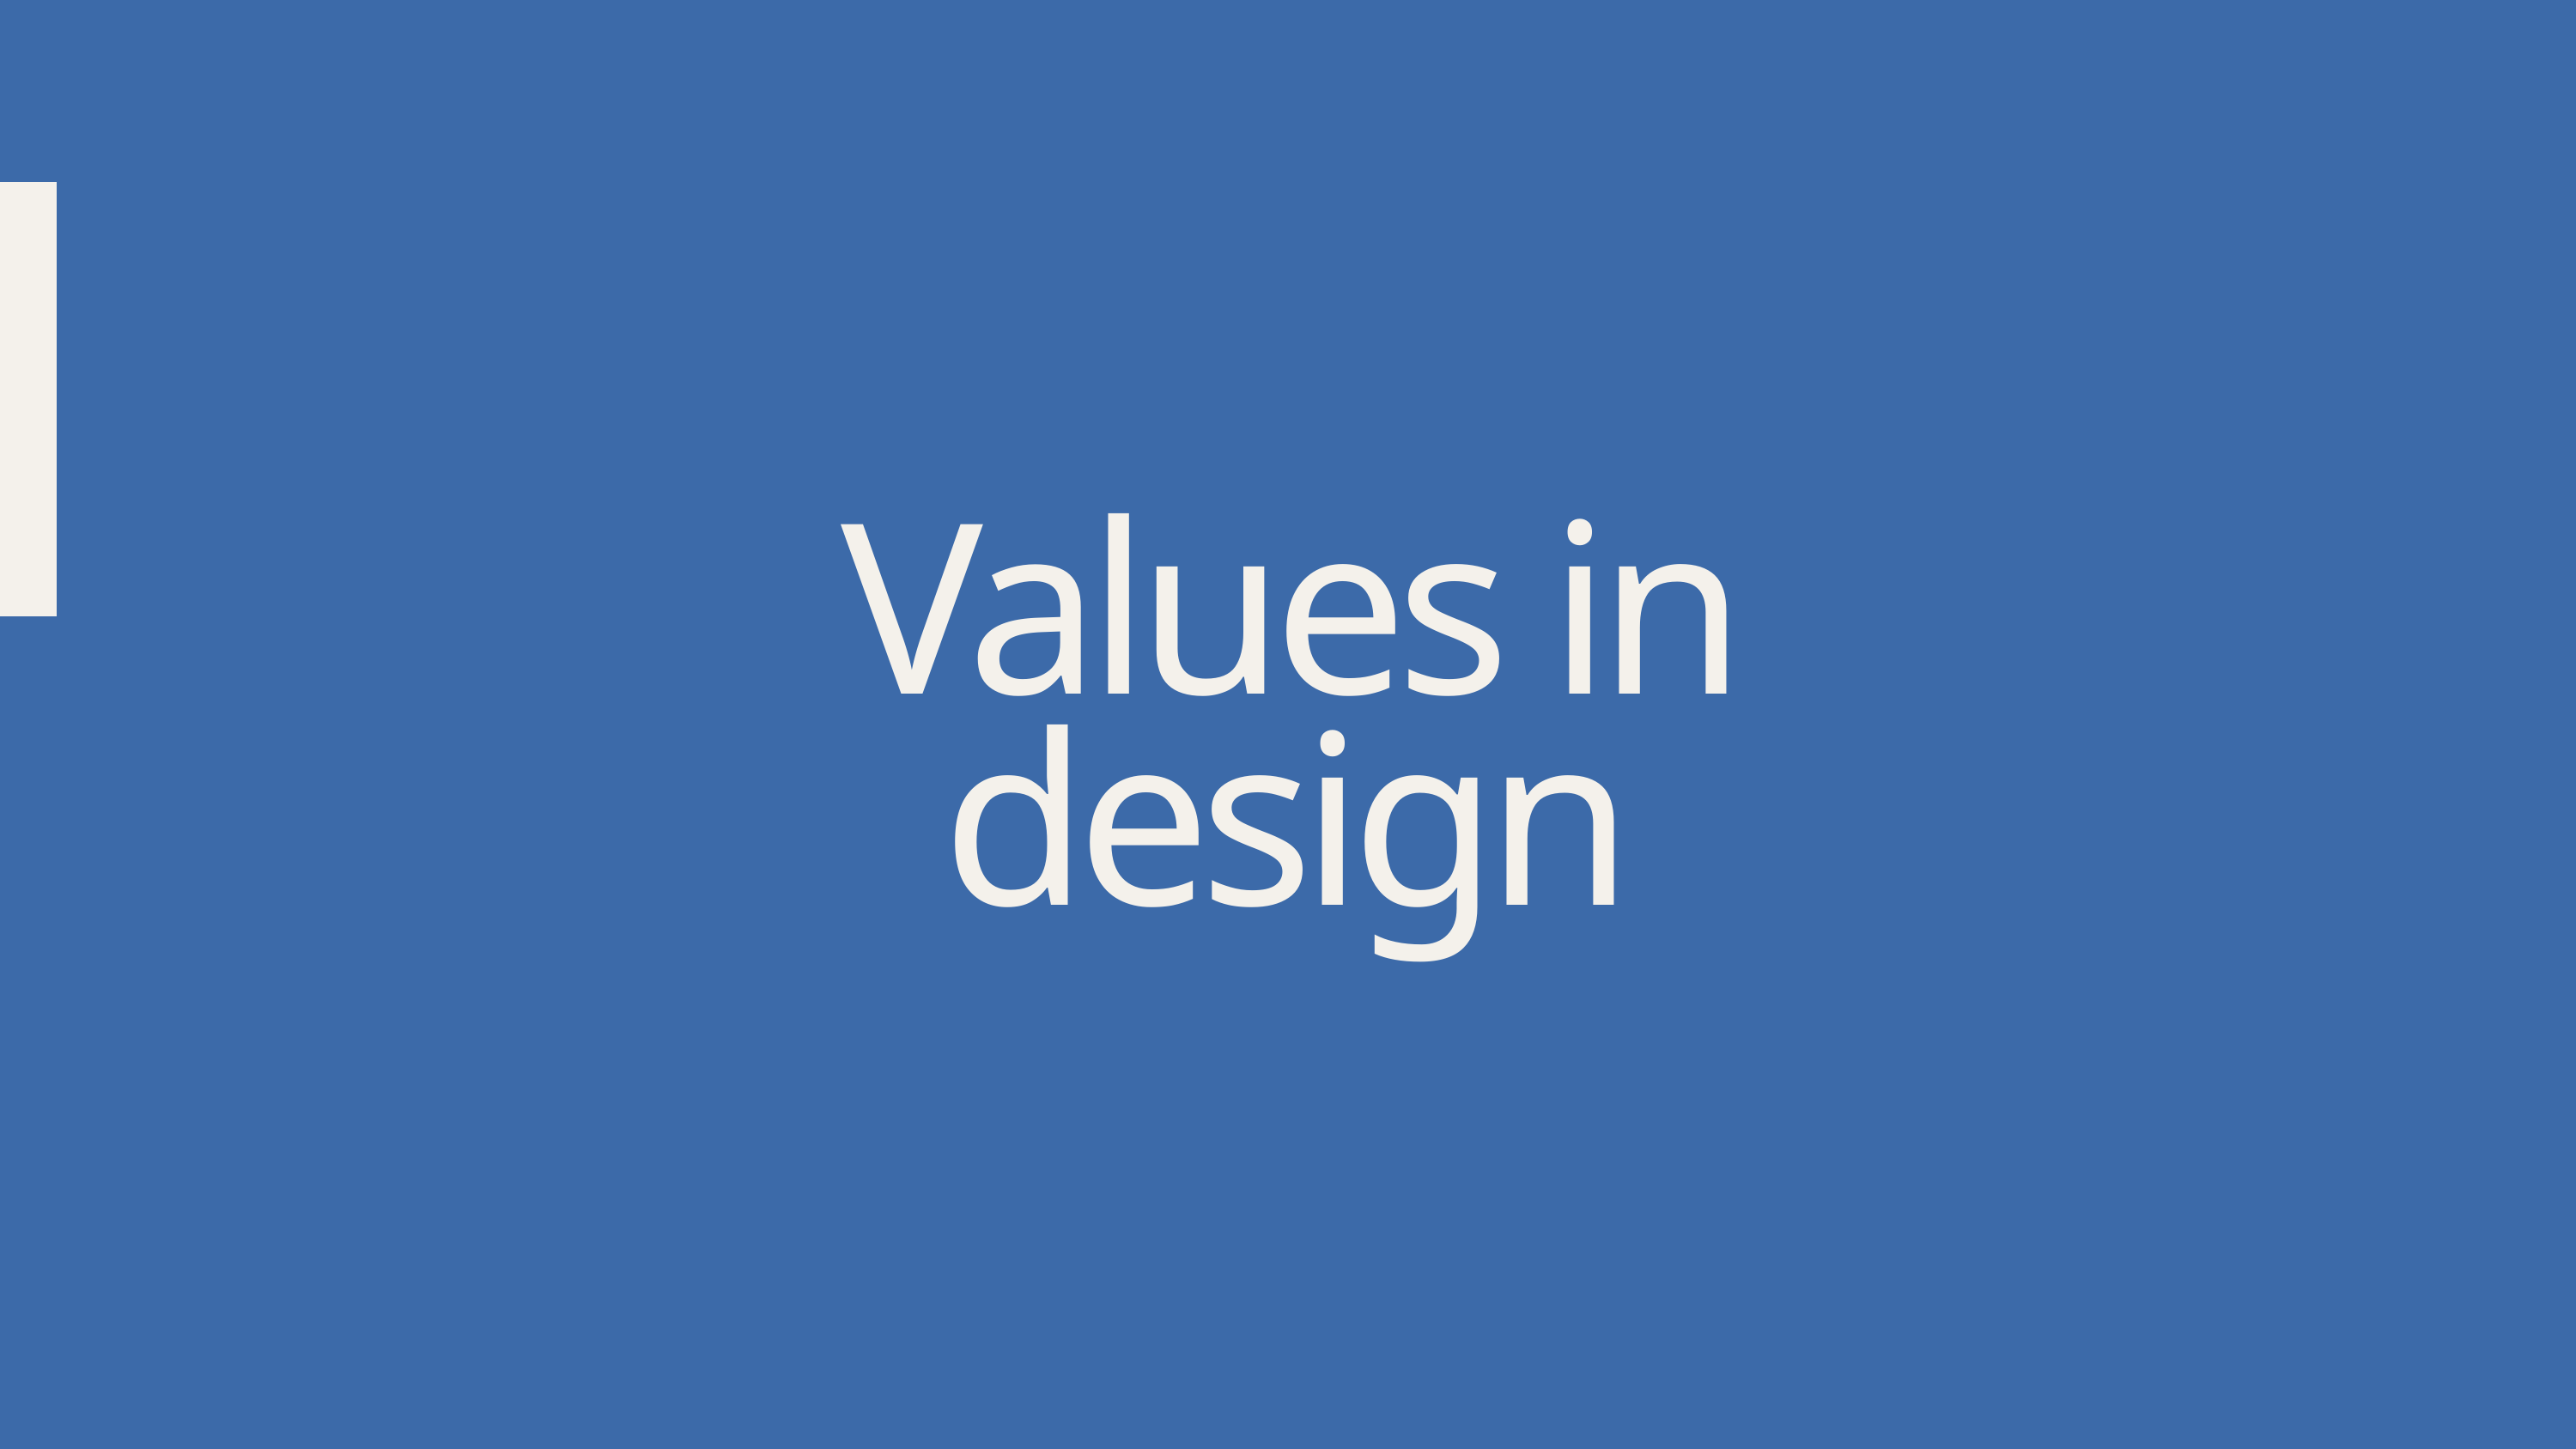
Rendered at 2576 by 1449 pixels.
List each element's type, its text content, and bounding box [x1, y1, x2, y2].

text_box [0, 181, 57, 617]
text_box Values in design [702, 530, 1874, 954]
